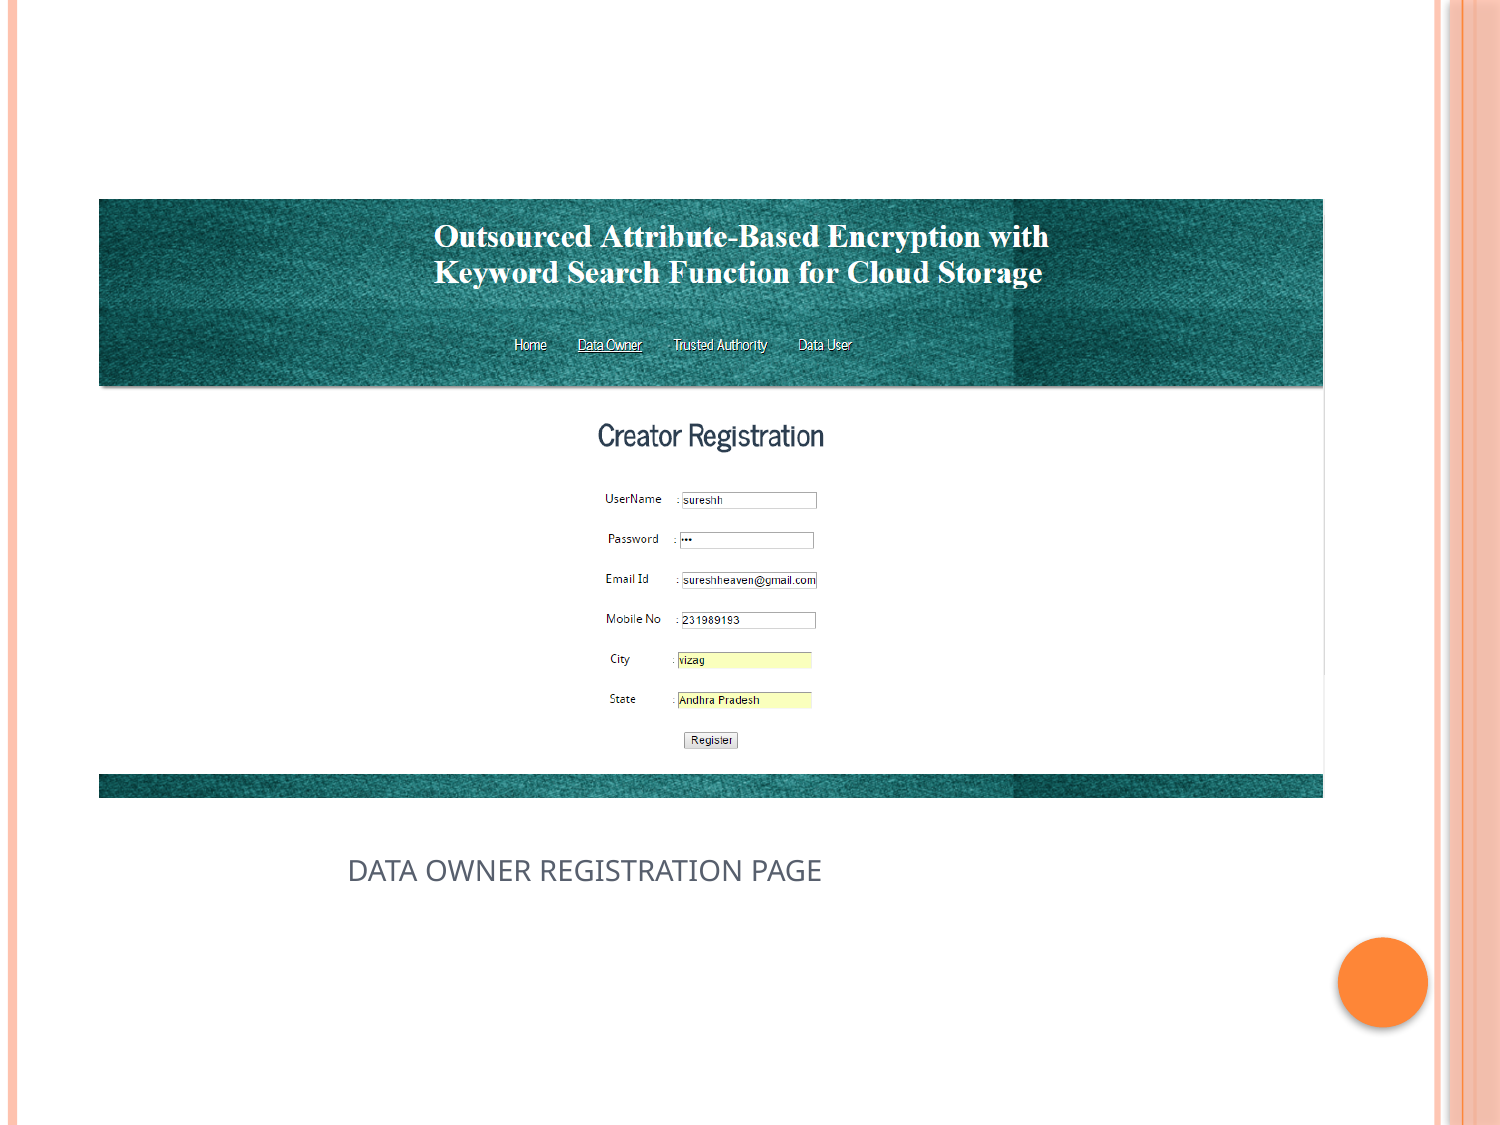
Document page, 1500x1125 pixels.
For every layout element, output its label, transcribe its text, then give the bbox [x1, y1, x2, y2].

title Data owner registration page [324, 837, 1300, 930]
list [99, 199, 1326, 798]
